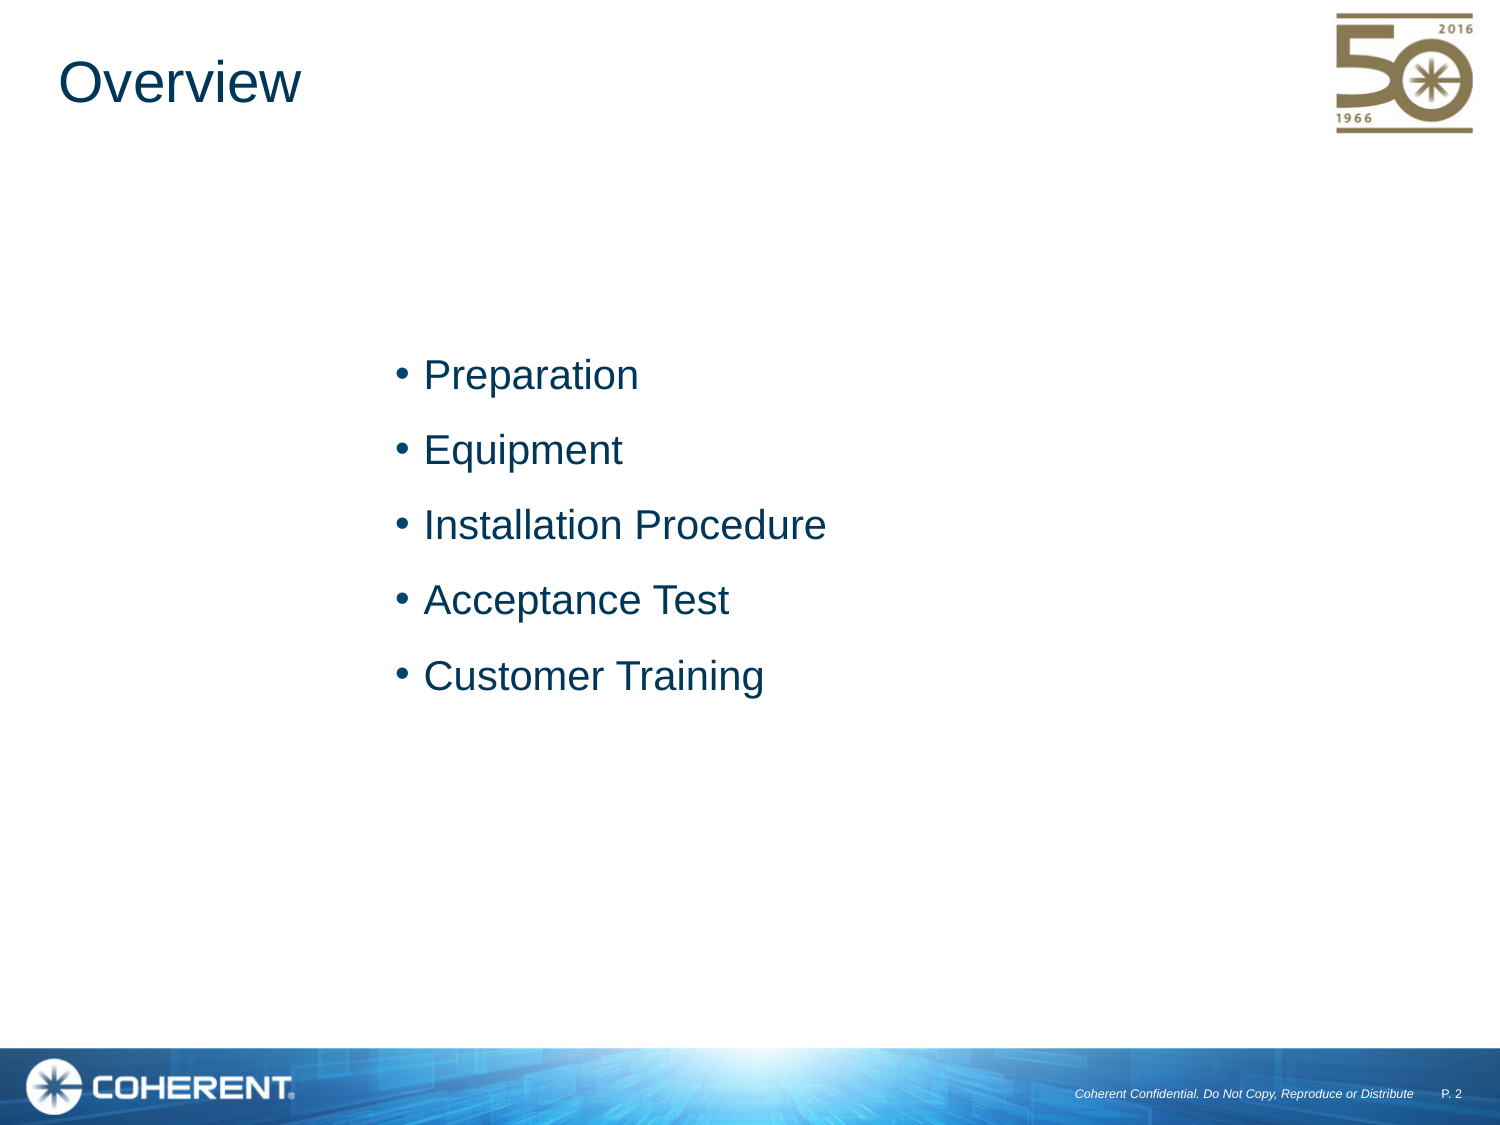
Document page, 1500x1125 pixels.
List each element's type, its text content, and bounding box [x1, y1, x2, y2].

picture [0, 0, 1500, 1125]
list Preparation Equipment Installation Procedure Acceptance Test Customer Training [379, 340, 1024, 748]
title Overview [43, 0, 1280, 173]
